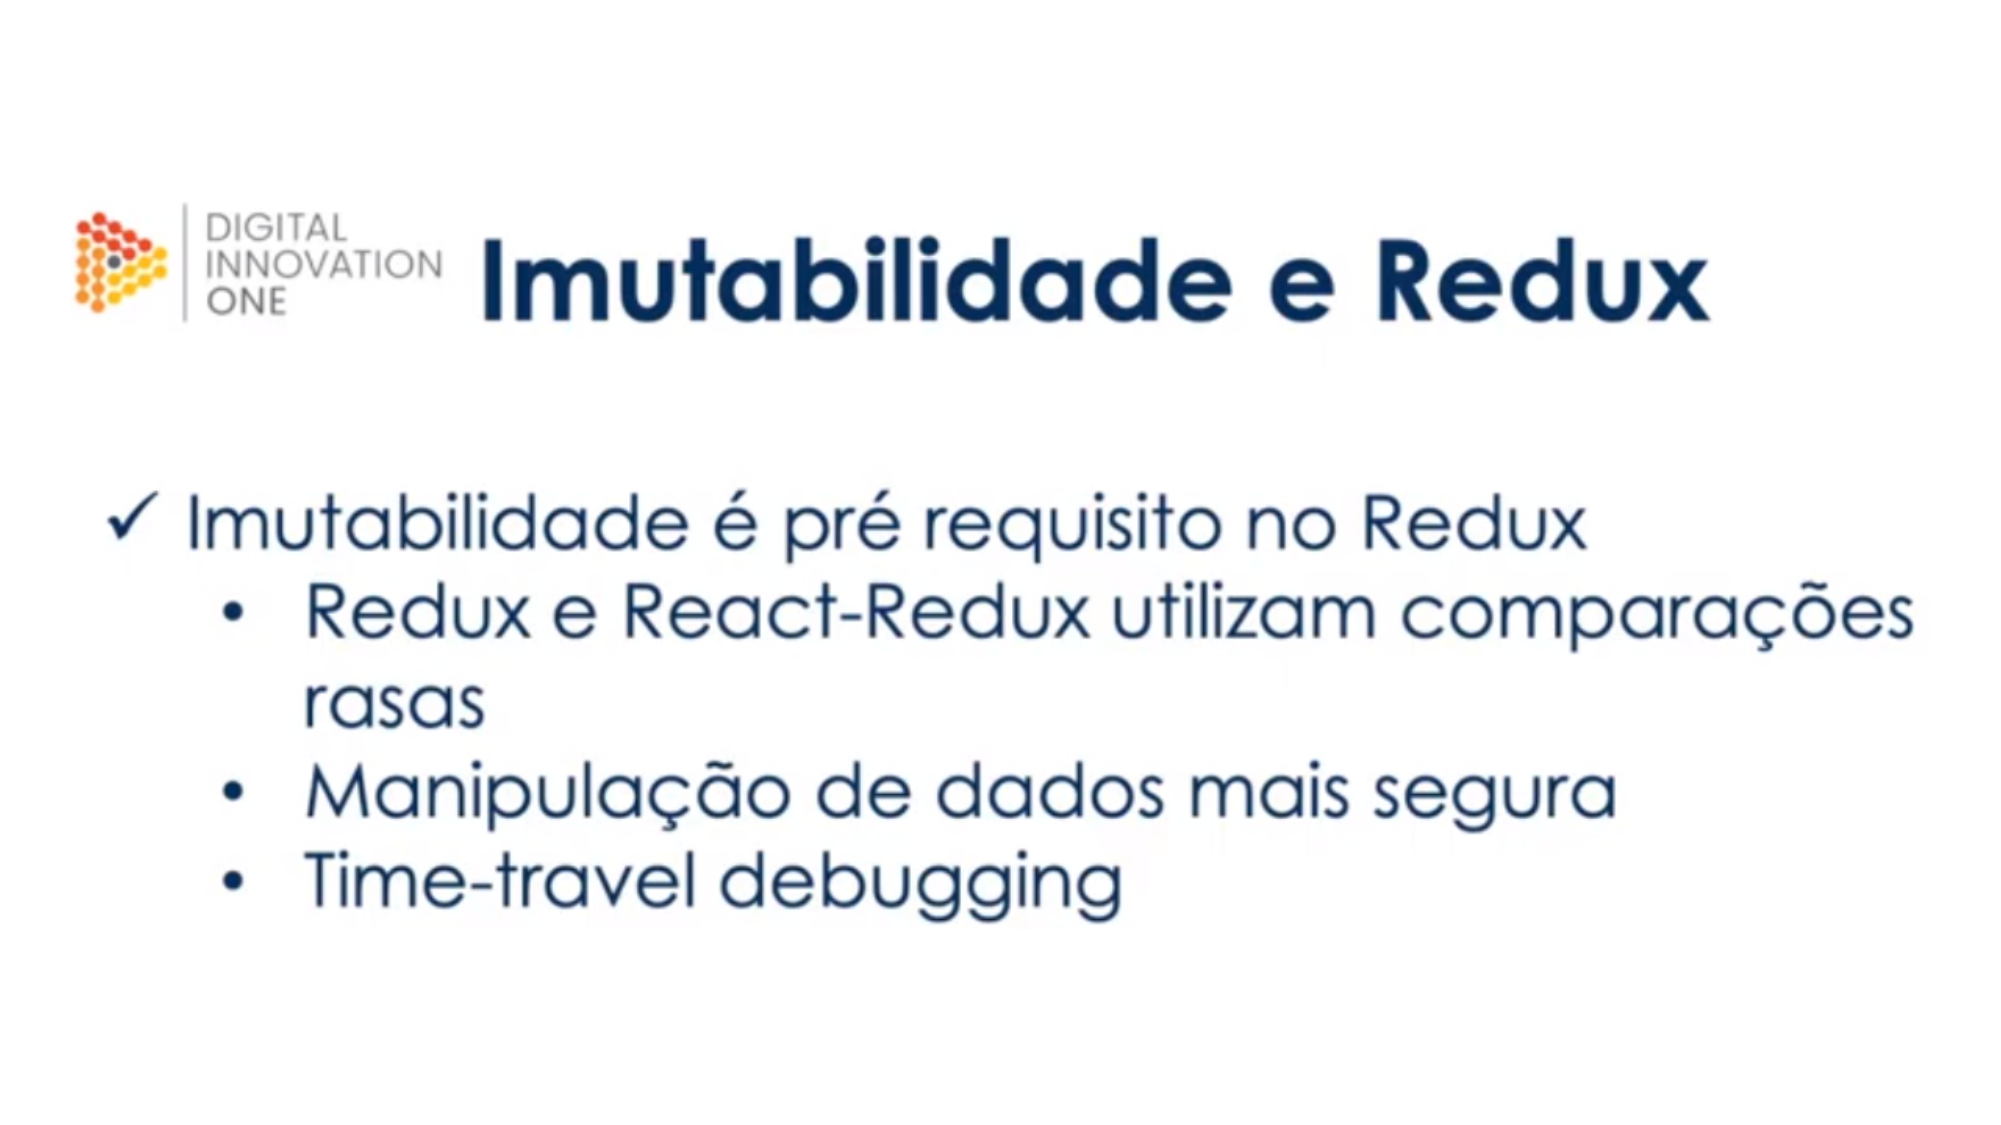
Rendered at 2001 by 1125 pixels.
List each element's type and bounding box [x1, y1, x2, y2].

picture [70, 195, 1930, 930]
